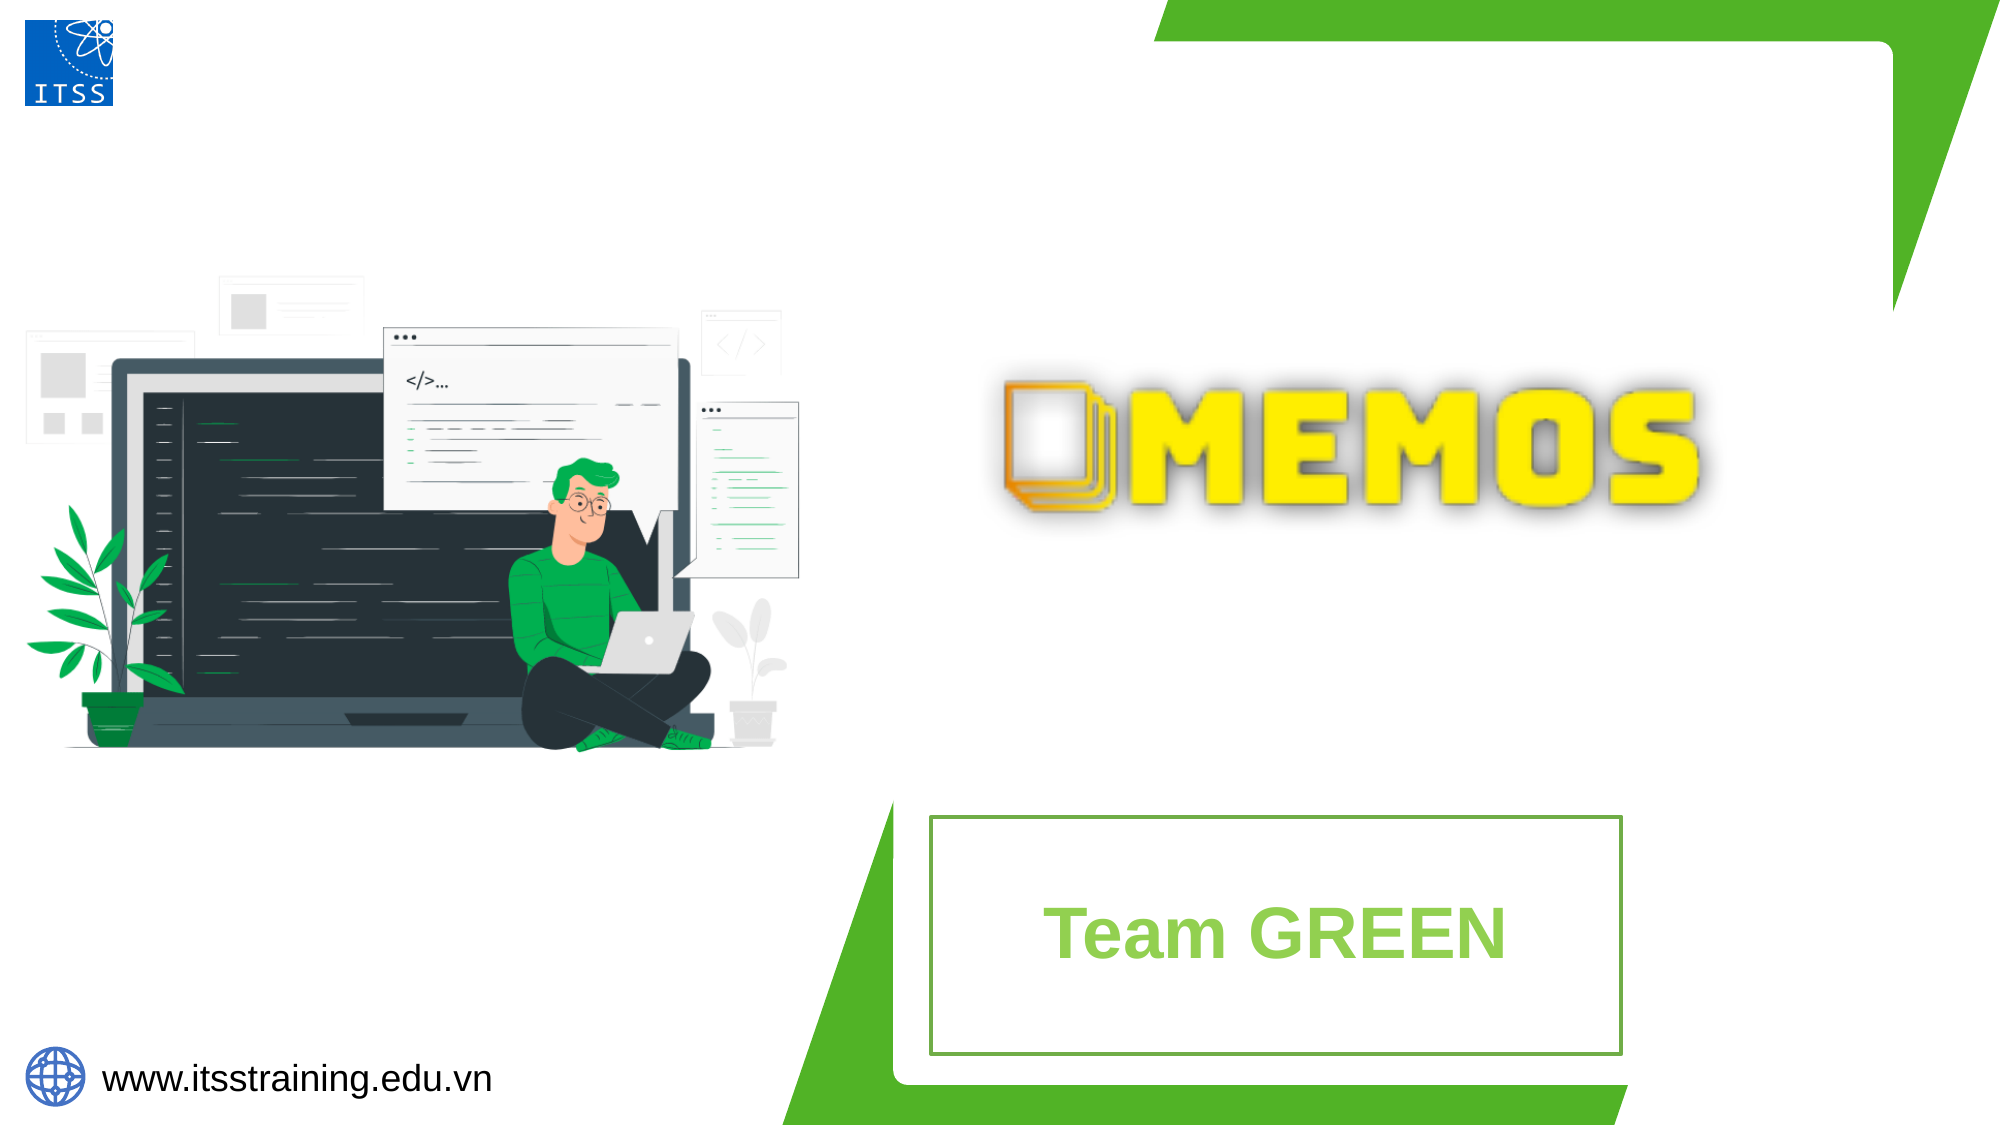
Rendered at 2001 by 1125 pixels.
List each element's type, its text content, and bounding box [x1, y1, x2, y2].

text_box Team GREEN [931, 816, 1622, 1055]
picture [0, 20, 826, 933]
picture [968, 238, 1738, 658]
